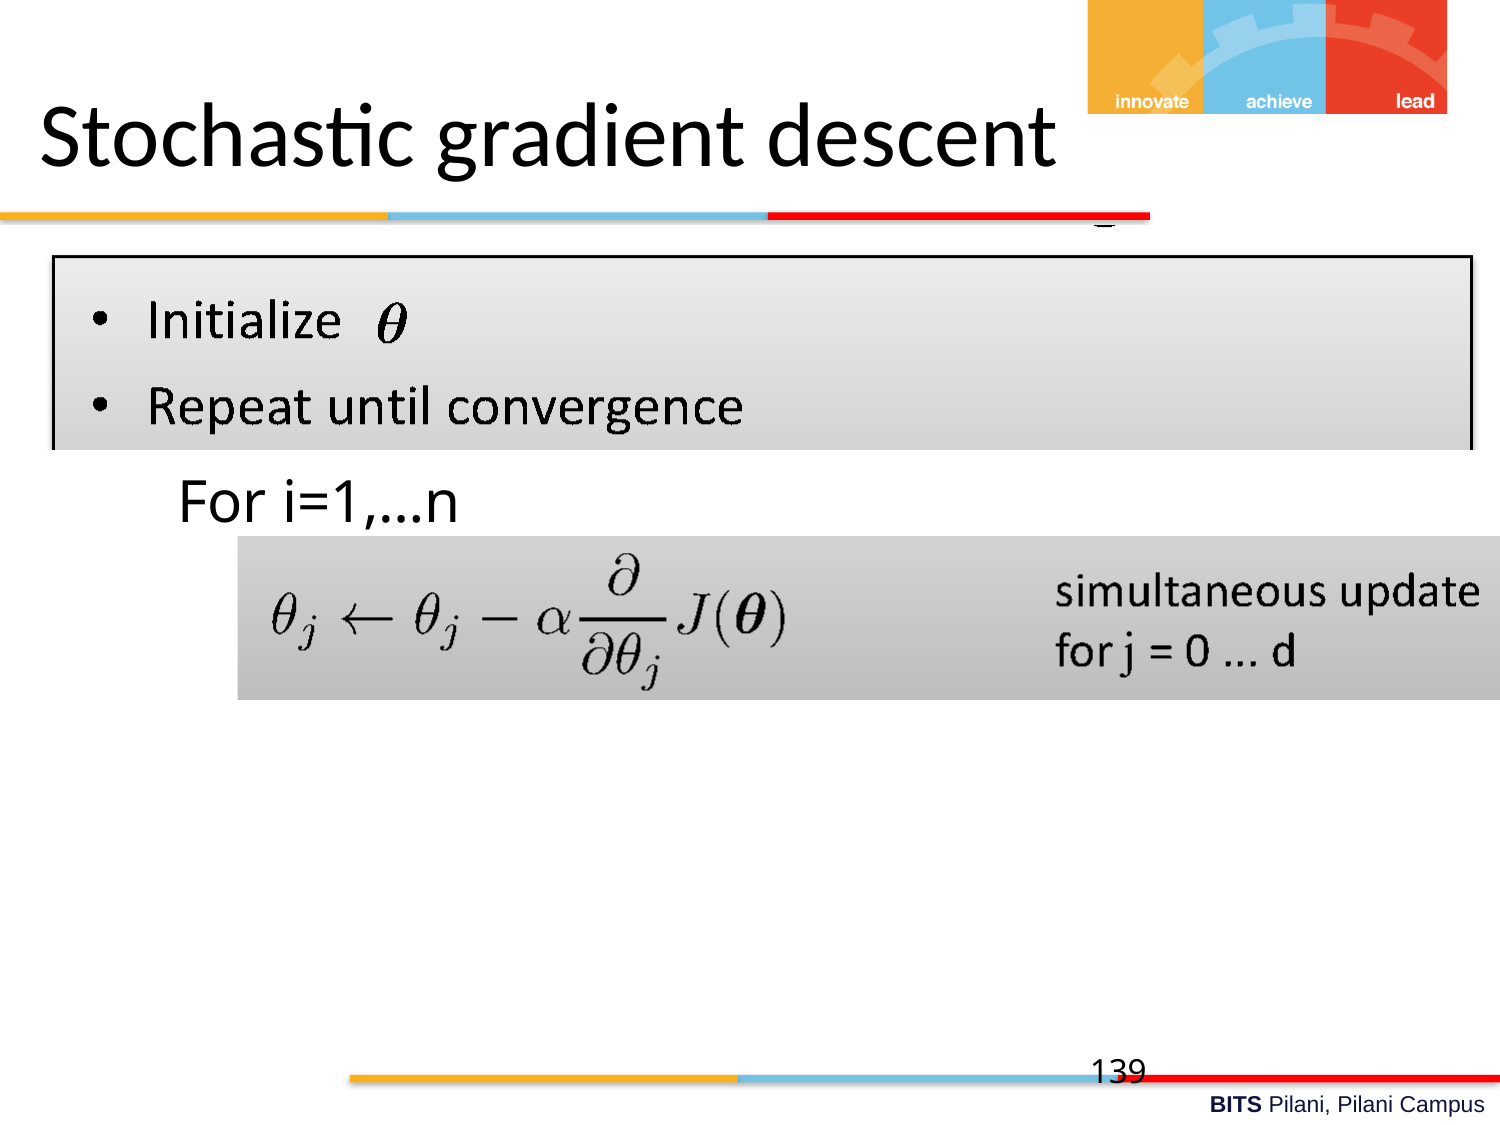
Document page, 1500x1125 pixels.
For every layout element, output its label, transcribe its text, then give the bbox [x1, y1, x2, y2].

picture [0, 224, 1500, 451]
slide_number 139 [1074, 1042, 1425, 1103]
text_box For i=1,…n [162, 459, 975, 542]
picture [1087, 0, 1448, 114]
picture [237, 535, 1500, 701]
title Stochastic gradient descent [24, 67, 1375, 223]
